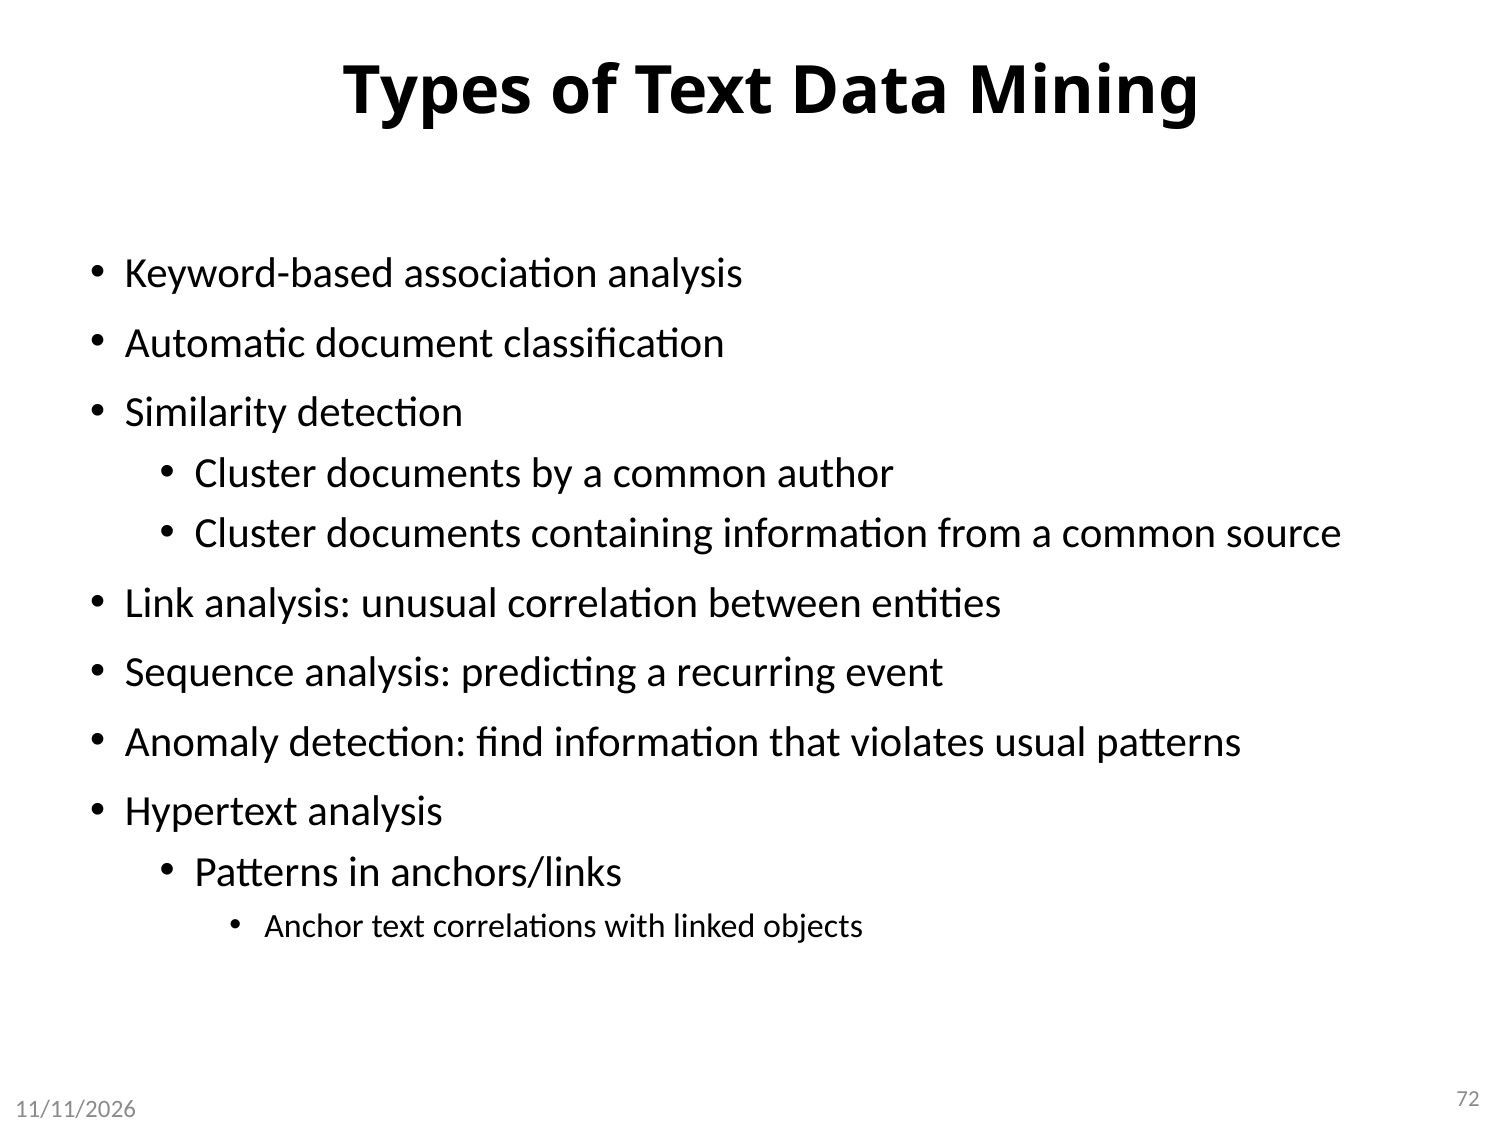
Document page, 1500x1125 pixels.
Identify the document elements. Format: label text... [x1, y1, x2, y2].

title Types of Text Data Mining [125, 40, 1419, 145]
list Keyword-based association analysis Automatic document classification Similarity detection Cluster documents by a common author Cluster documents containing information from a common source Link analysis: unusual correlation between entities Sequence analysis: predicting a recurring event Anomaly detection: find information that violates usual patterns Hypertext analysis Patterns in anchors/links Anchor text correlations with linked objects [75, 237, 1369, 991]
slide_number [0, 1089, 338, 1125]
slide_number 72 [1157, 1080, 1495, 1116]
